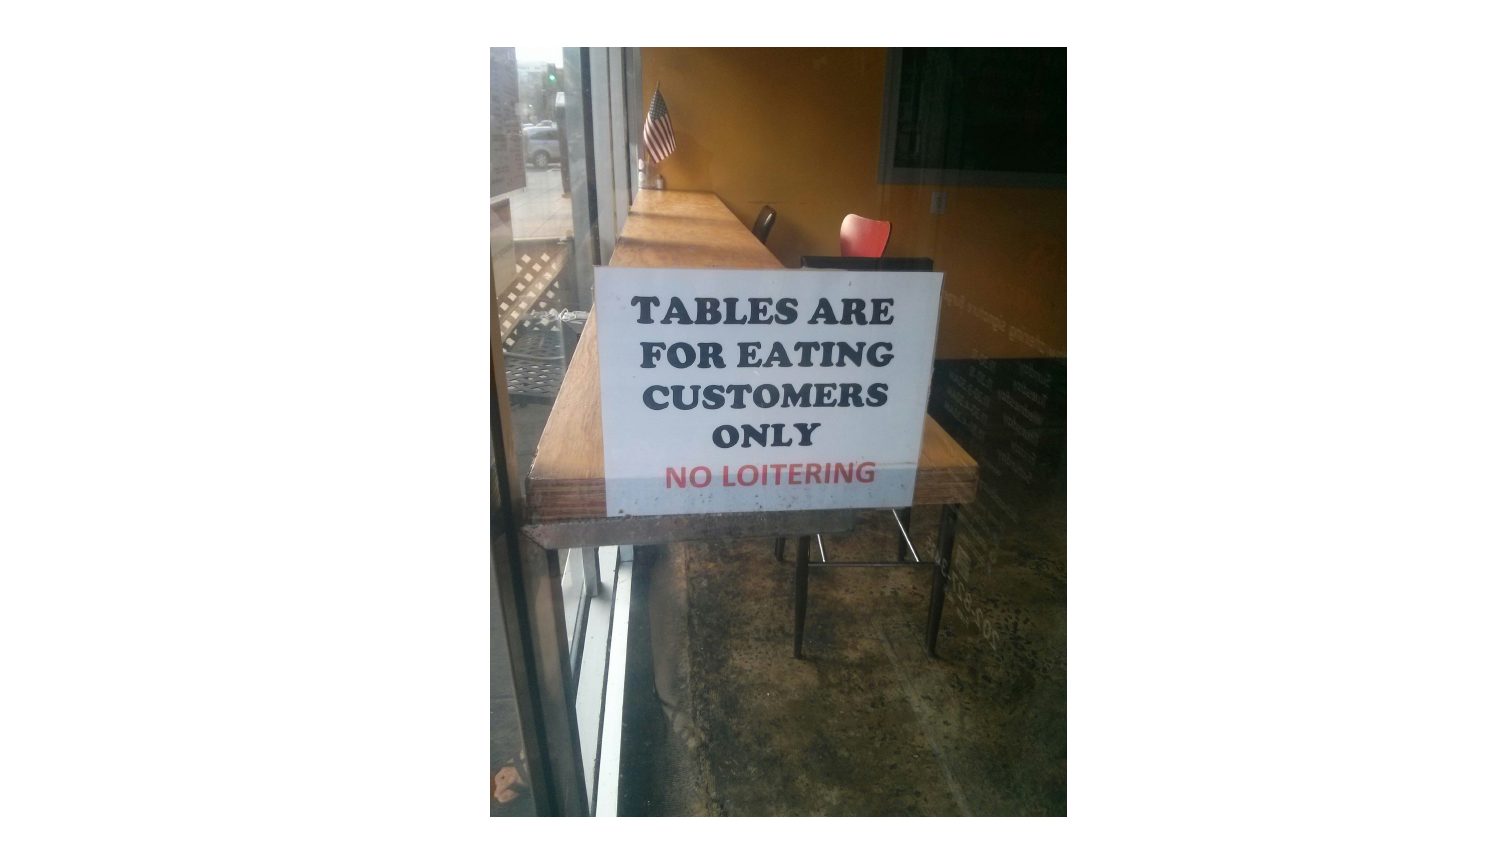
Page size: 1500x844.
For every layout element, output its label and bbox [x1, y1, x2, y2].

picture [489, 47, 1067, 817]
